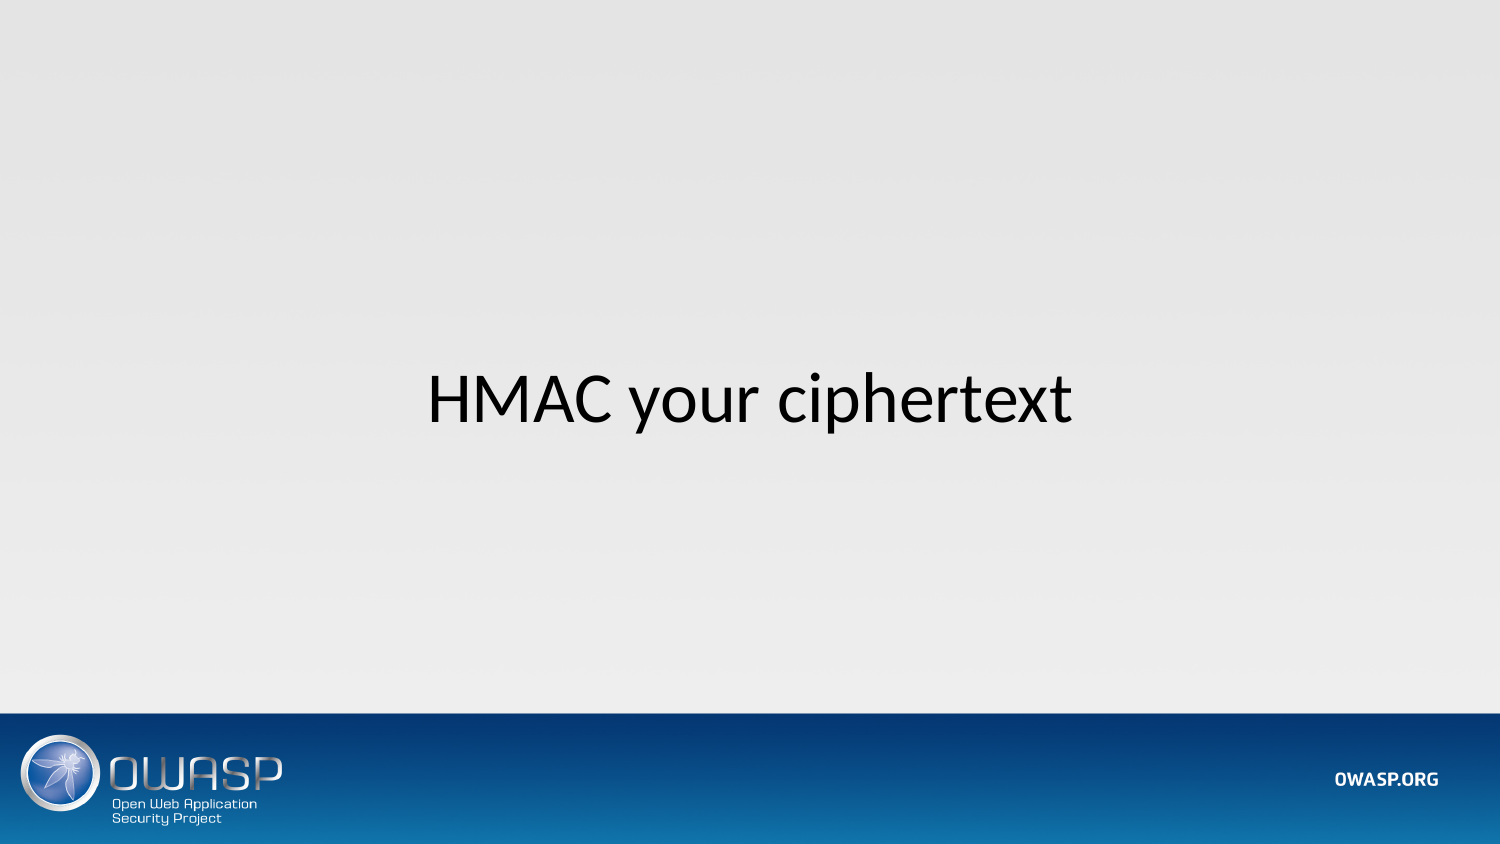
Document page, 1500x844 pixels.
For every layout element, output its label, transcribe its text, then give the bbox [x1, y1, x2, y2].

title HMAC your ciphertext [243, 322, 1257, 464]
picture [0, 0, 1500, 844]
